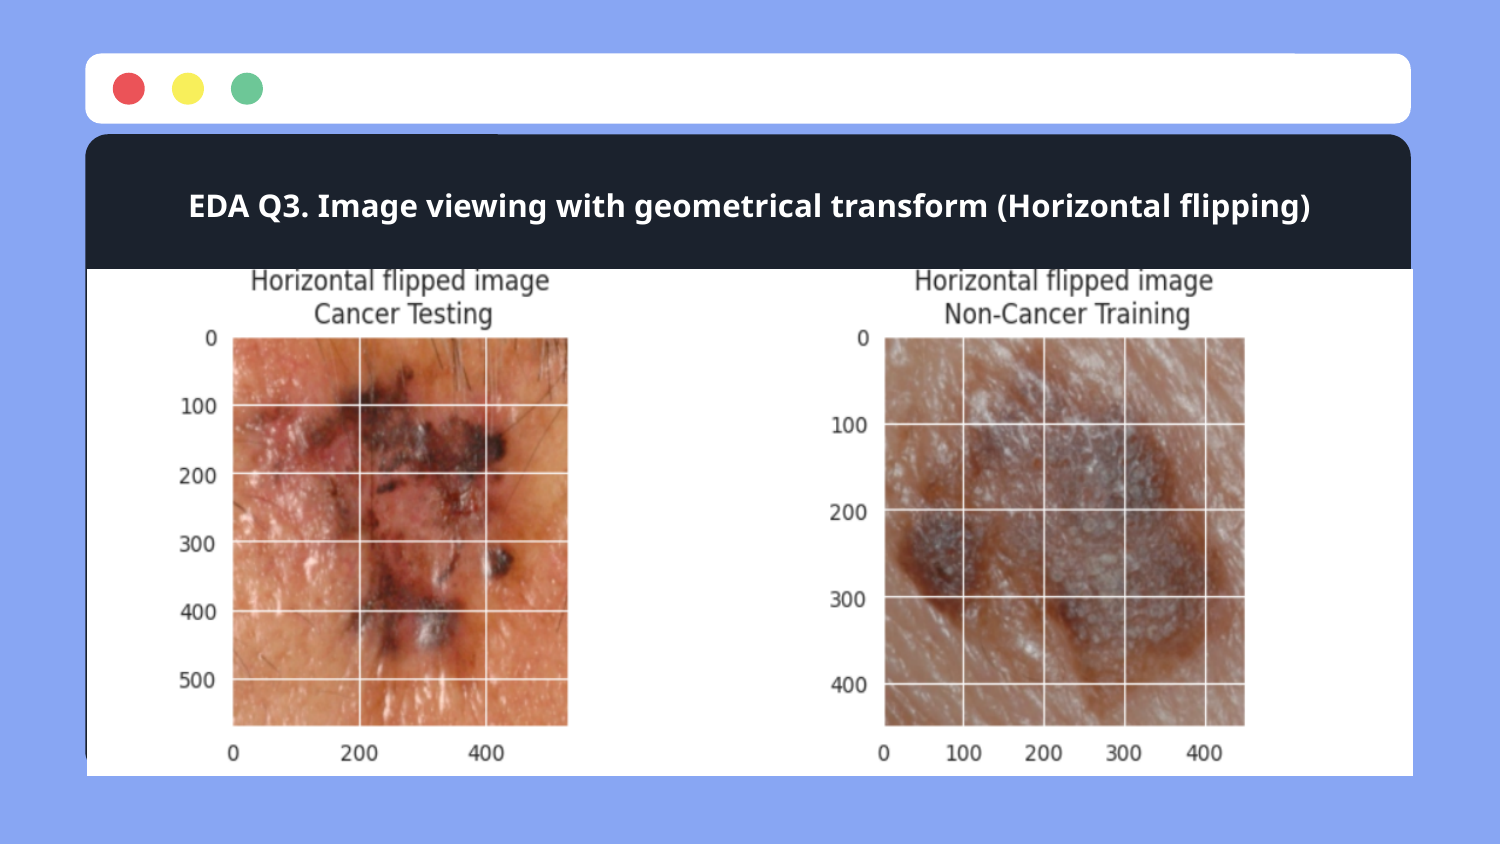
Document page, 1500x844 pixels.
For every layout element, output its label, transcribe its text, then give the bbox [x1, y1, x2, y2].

picture [87, 269, 1413, 776]
title EDA Q3. Image viewing with geometrical transform (Horizontal flipping) [118, 158, 1382, 252]
